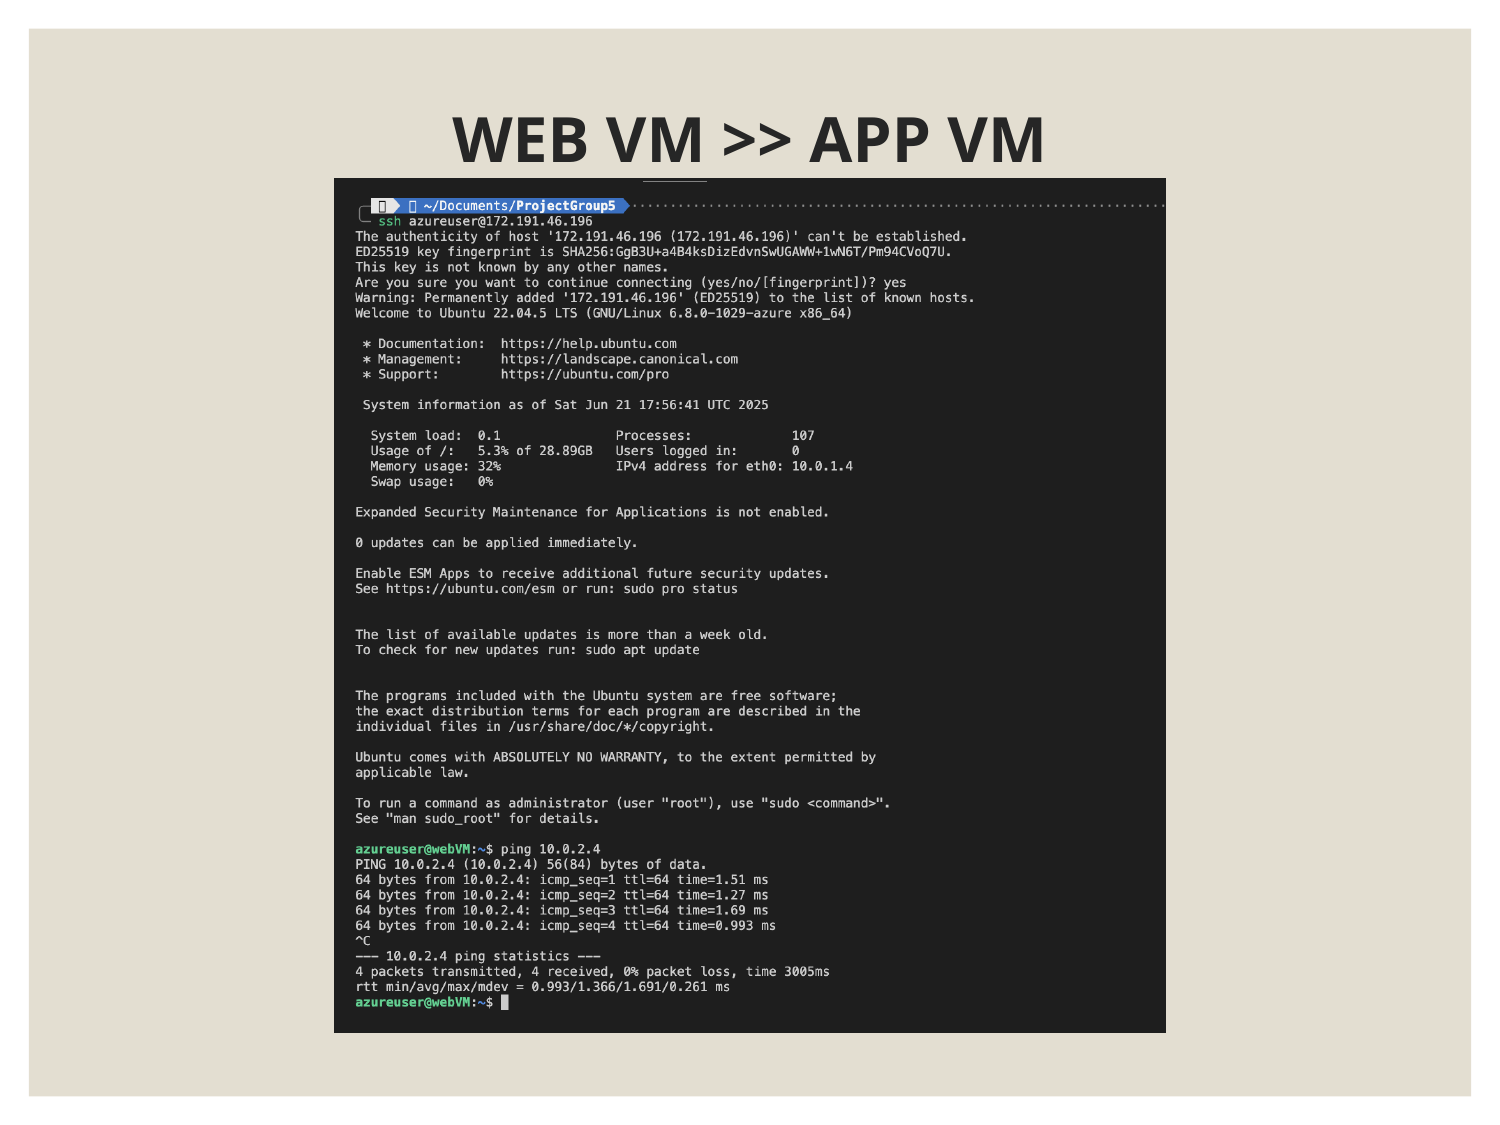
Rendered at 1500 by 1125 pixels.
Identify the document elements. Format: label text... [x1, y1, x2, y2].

picture [334, 178, 1166, 1033]
title WEB VM >> APP VM [120, 105, 1380, 179]
